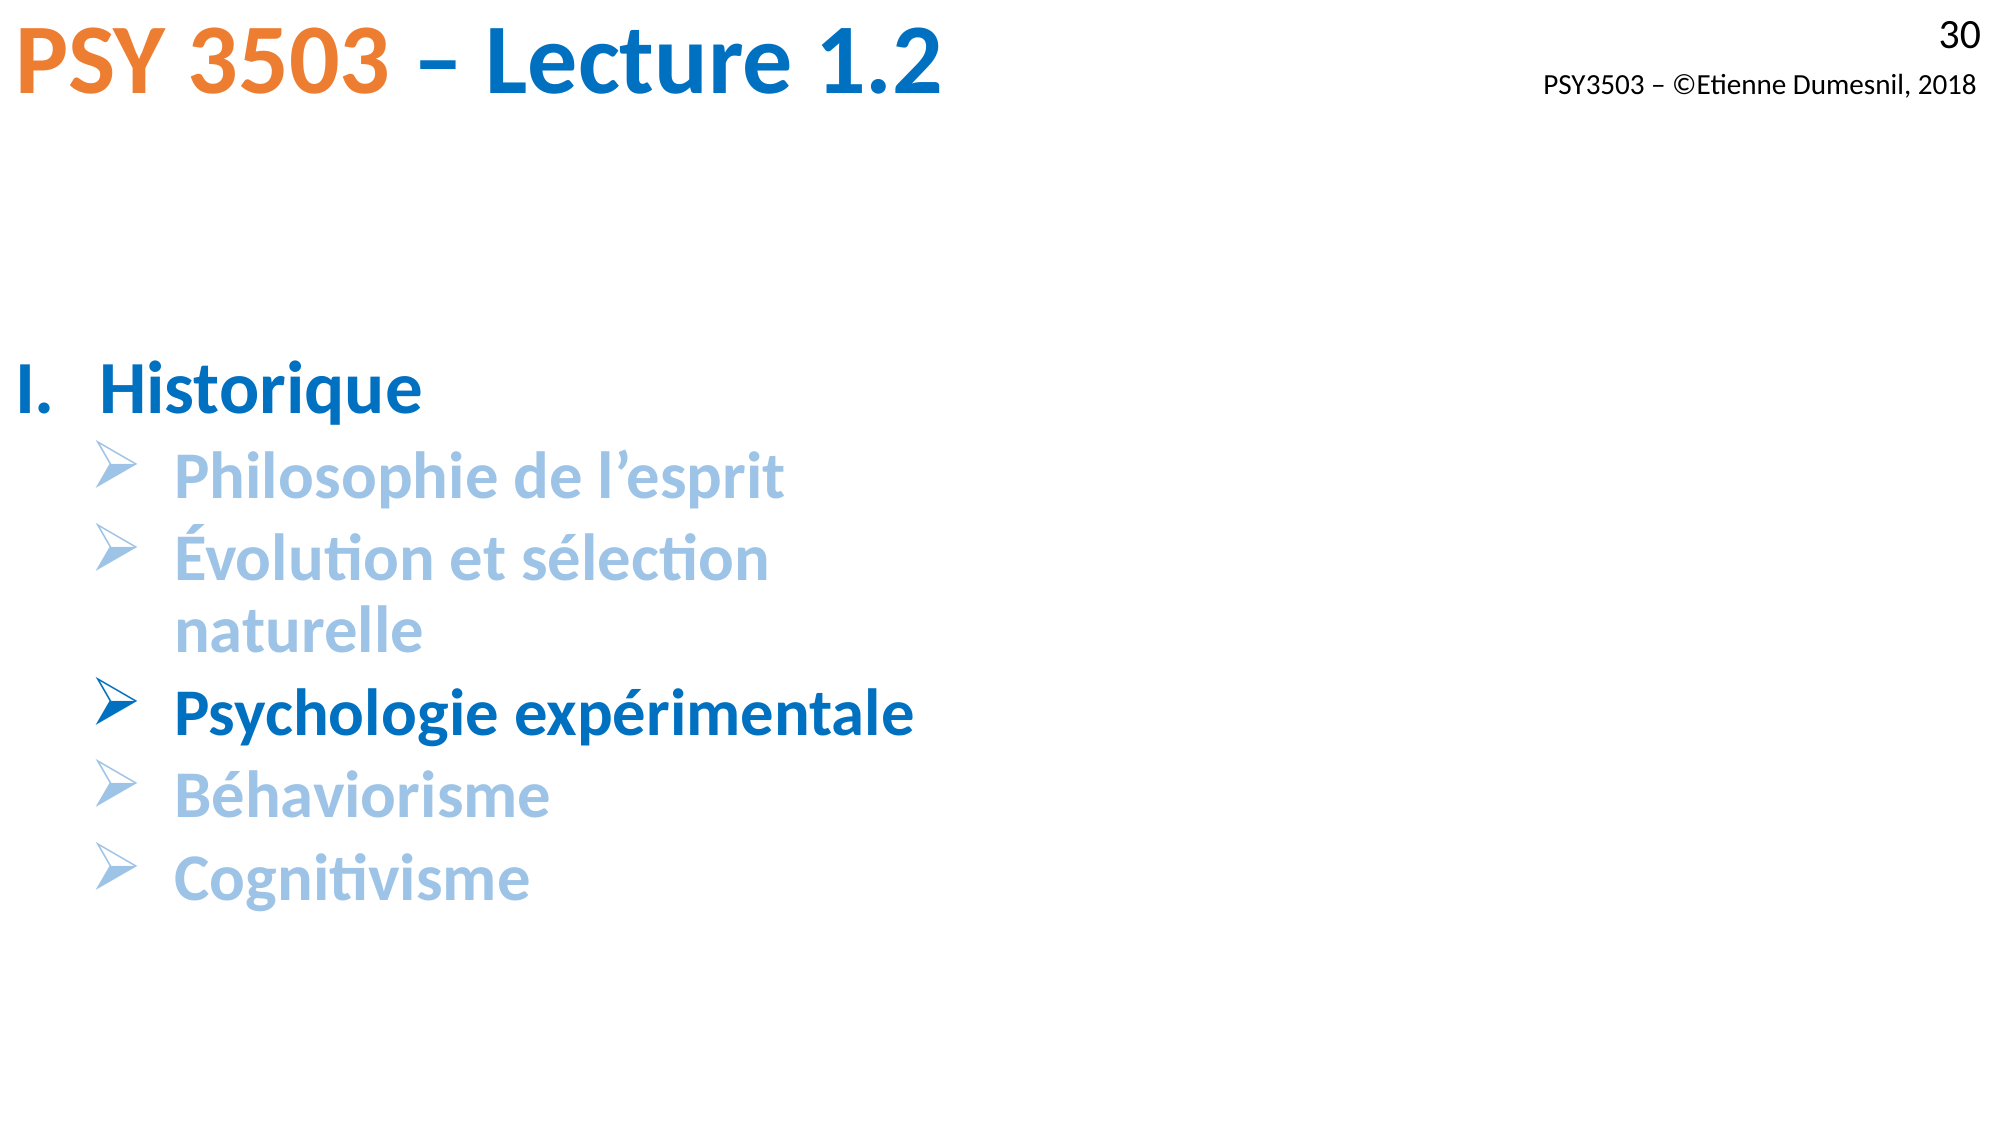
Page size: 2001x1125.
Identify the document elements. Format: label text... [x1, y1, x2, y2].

subtitle Historique Philosophie de l’esprit Évolution et sélection naturelle Psychologie expérimentale Béhaviorisme Cognitivisme [0, 210, 973, 1111]
text_box PSY 3503 – Lecture 1.2 [0, 0, 973, 105]
